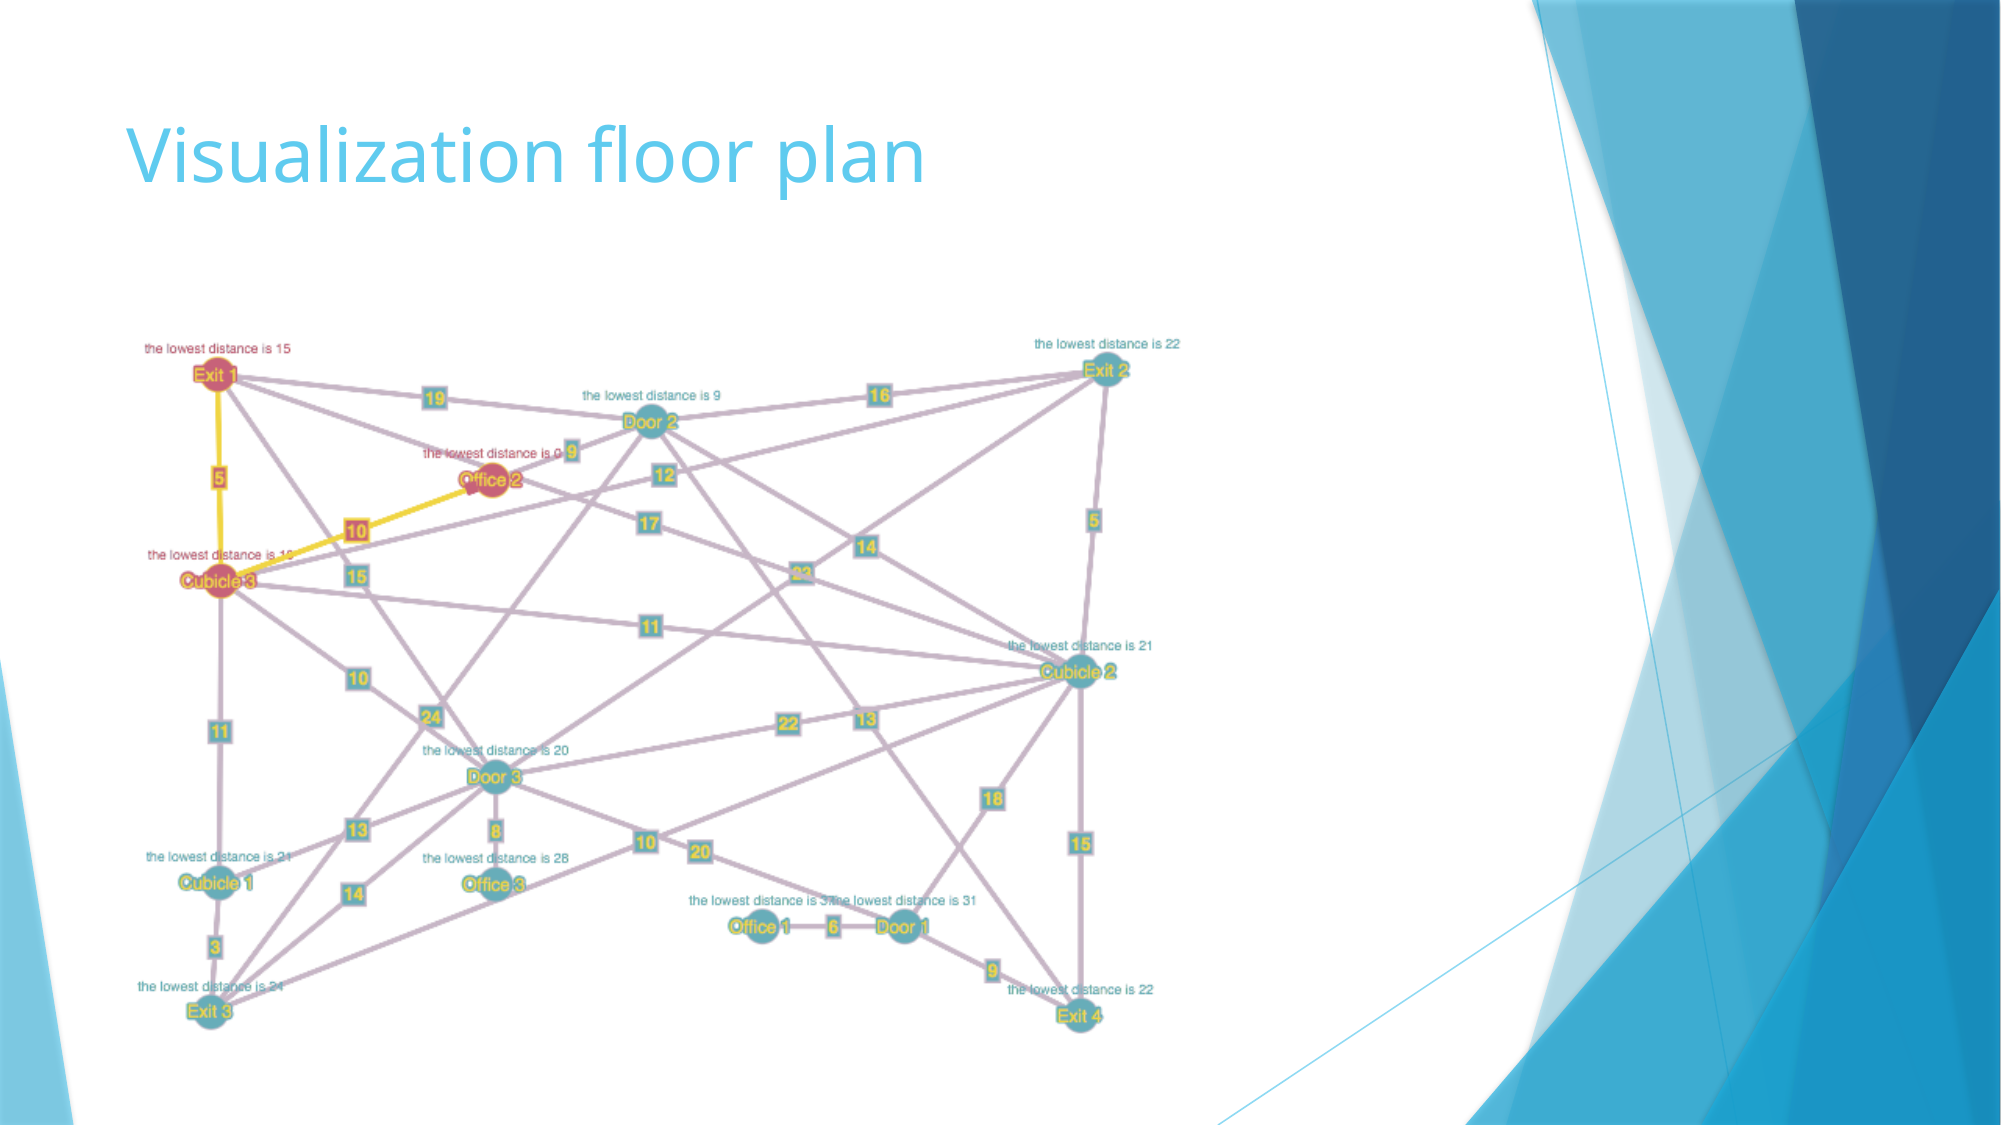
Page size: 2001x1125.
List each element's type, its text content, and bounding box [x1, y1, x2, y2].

title Visualization floor plan [111, 99, 1522, 317]
picture [85, 316, 1224, 1068]
